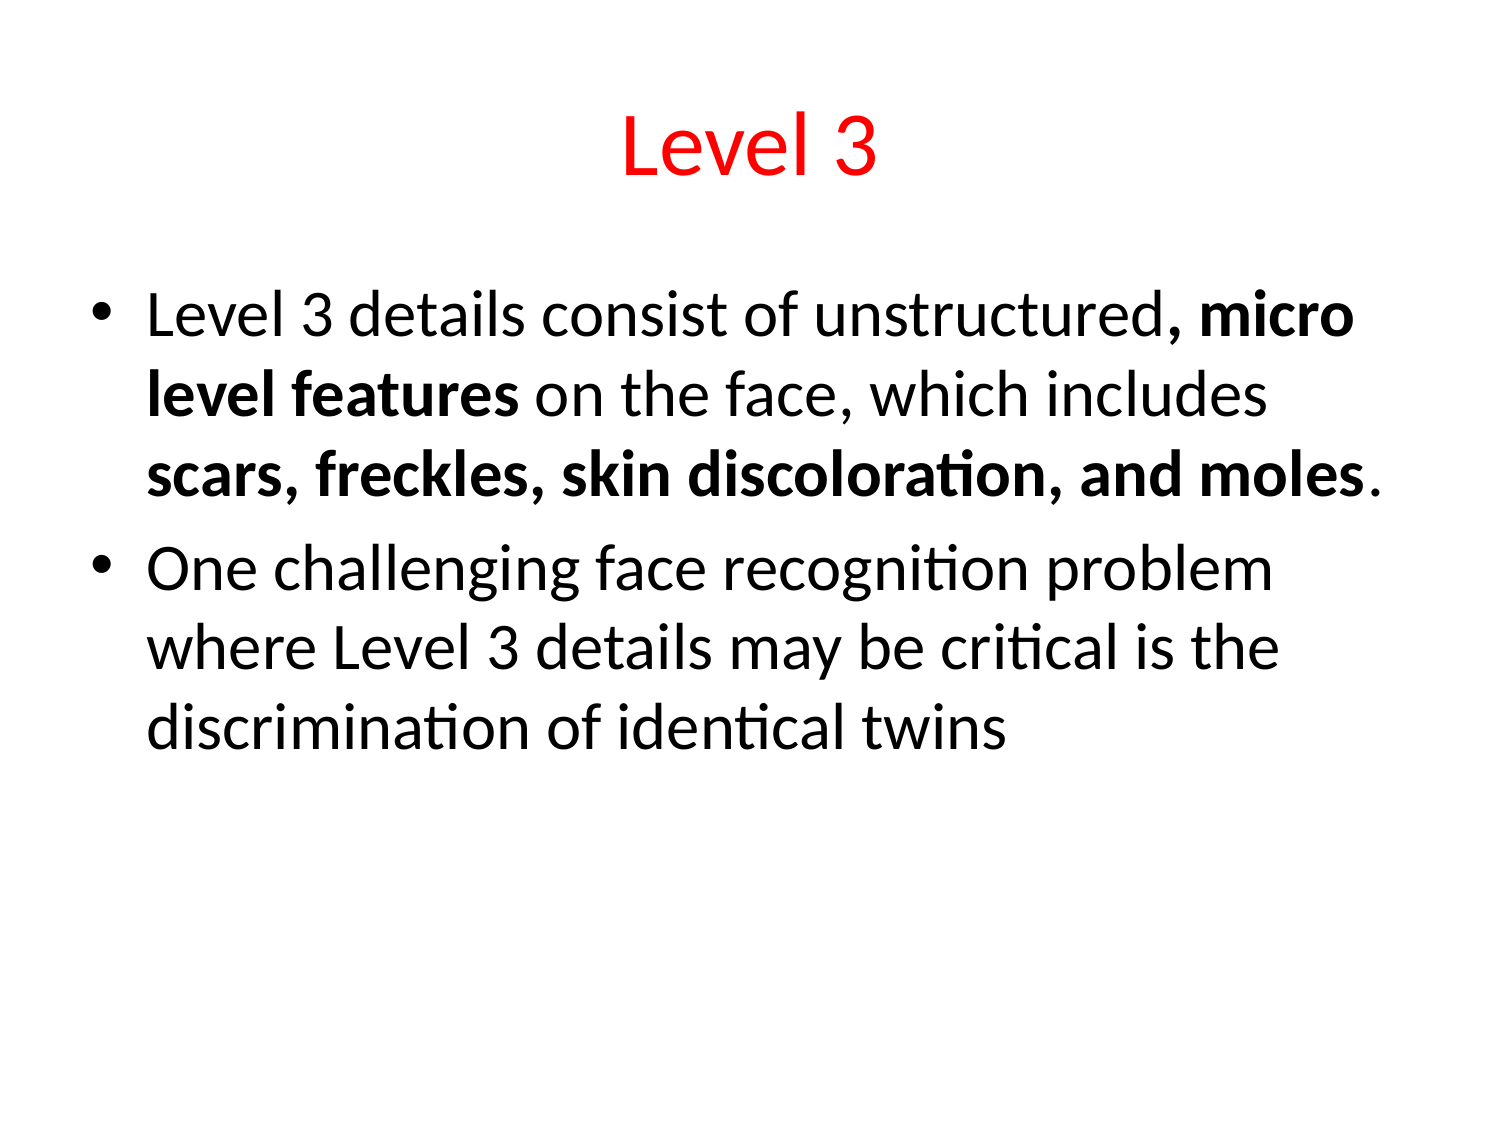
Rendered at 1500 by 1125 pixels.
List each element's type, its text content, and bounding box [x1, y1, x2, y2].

title Level 3 [75, 45, 1425, 233]
list Level 3 details consist of unstructured, micro level features on the face, which includes scars, freckles, skin discoloration, and moles. One challenging face recognition problem where Level 3 details may be critical is the discrimination of identical twins [75, 262, 1425, 1005]
